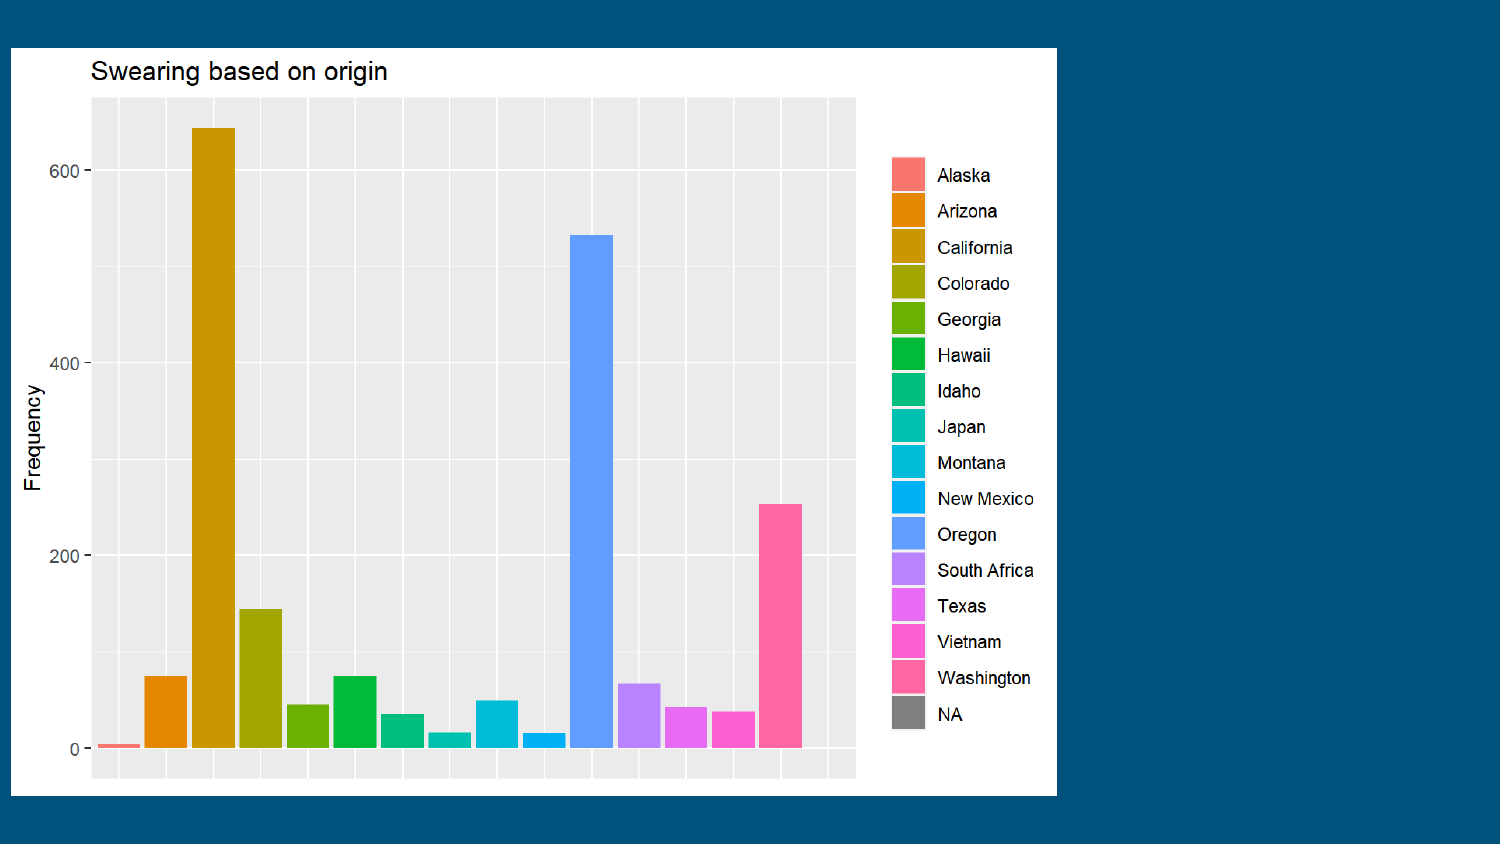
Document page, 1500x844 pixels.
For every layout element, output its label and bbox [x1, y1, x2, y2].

picture [12, 49, 1056, 795]
